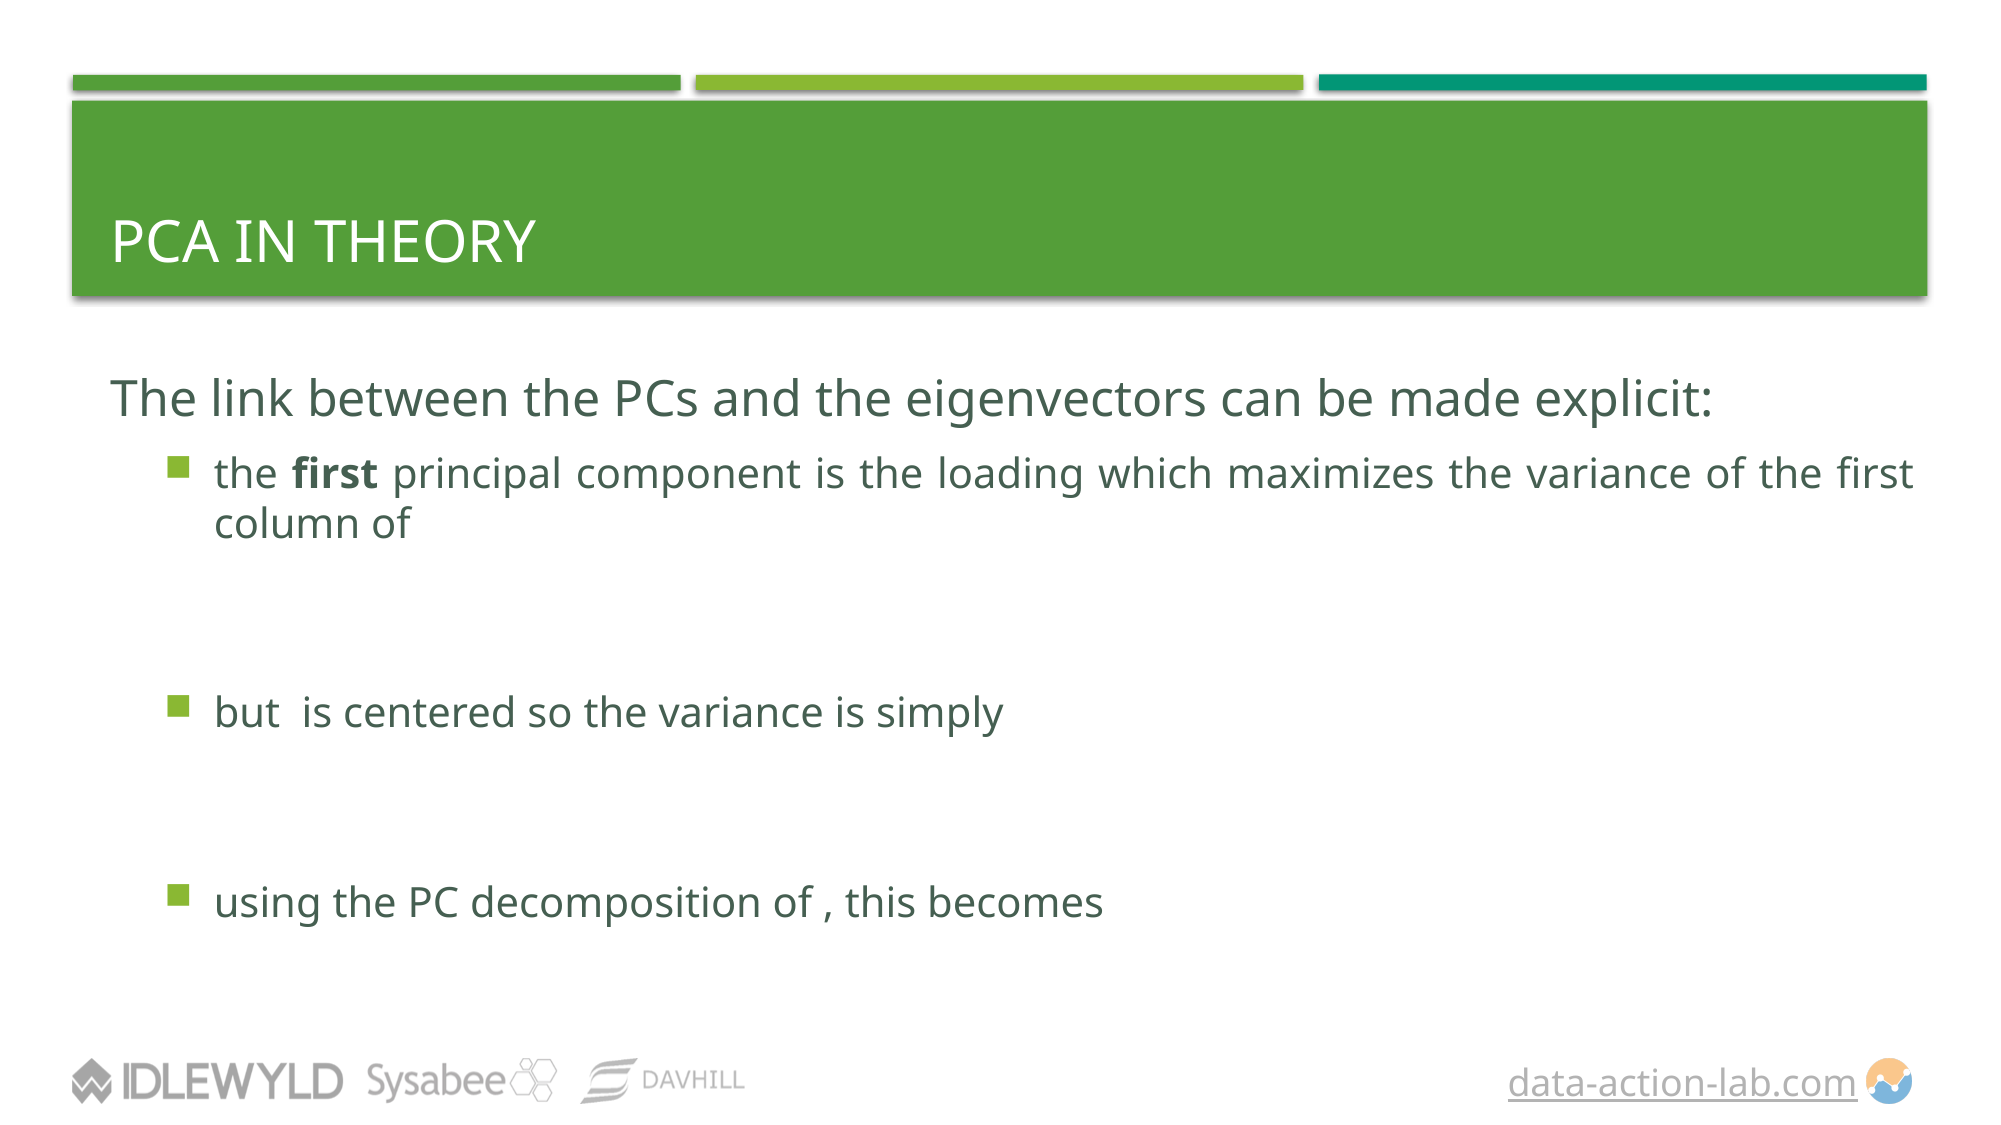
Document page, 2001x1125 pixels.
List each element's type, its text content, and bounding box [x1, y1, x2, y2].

picture [72, 1058, 745, 1104]
title PCA in Theory [95, 115, 1905, 282]
